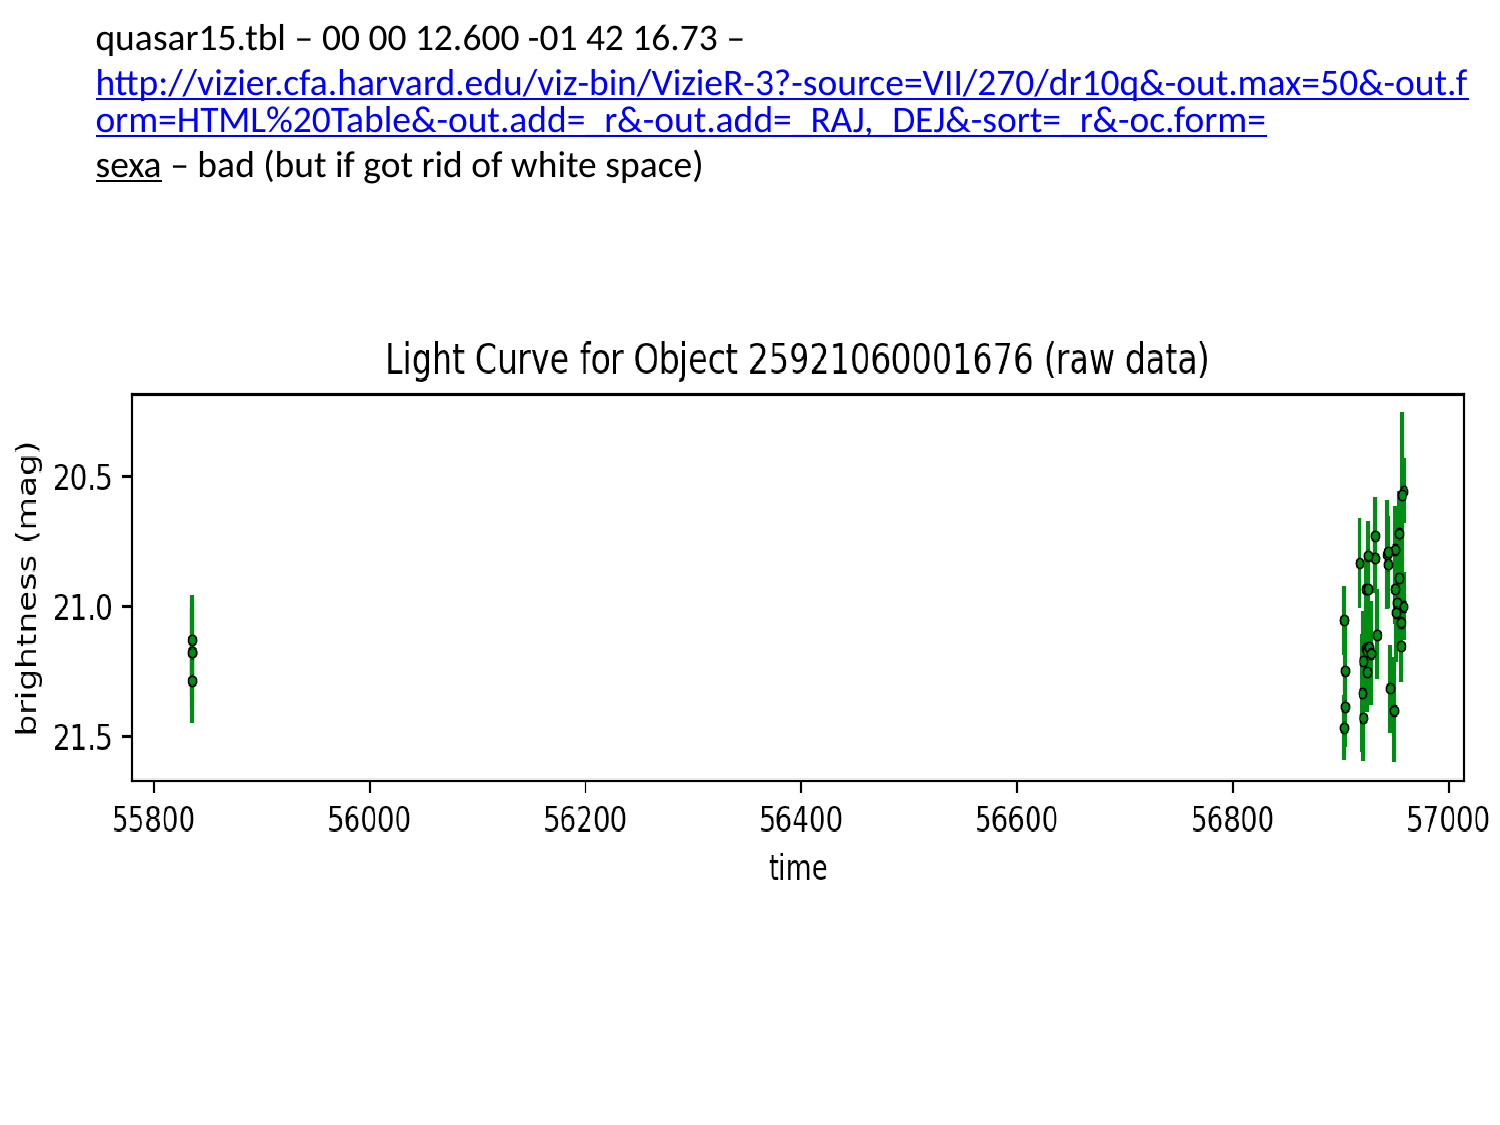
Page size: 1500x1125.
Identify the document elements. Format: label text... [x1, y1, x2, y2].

text_box quasar15.tbl – 00 00 12.600 -01 42 16.73 – http://vizier.cfa.harvard.edu/viz-bin/VizieR-3?-source=VII/270/dr10q&-out.max=50&-out.form=HTML%20Table&-out.add=_r&-out.add=_RAJ,_DEJ&-sort=_r&-oc.form=sexa – bad (but if got rid of white space) [80, 5, 1500, 155]
picture [0, 322, 1500, 904]
